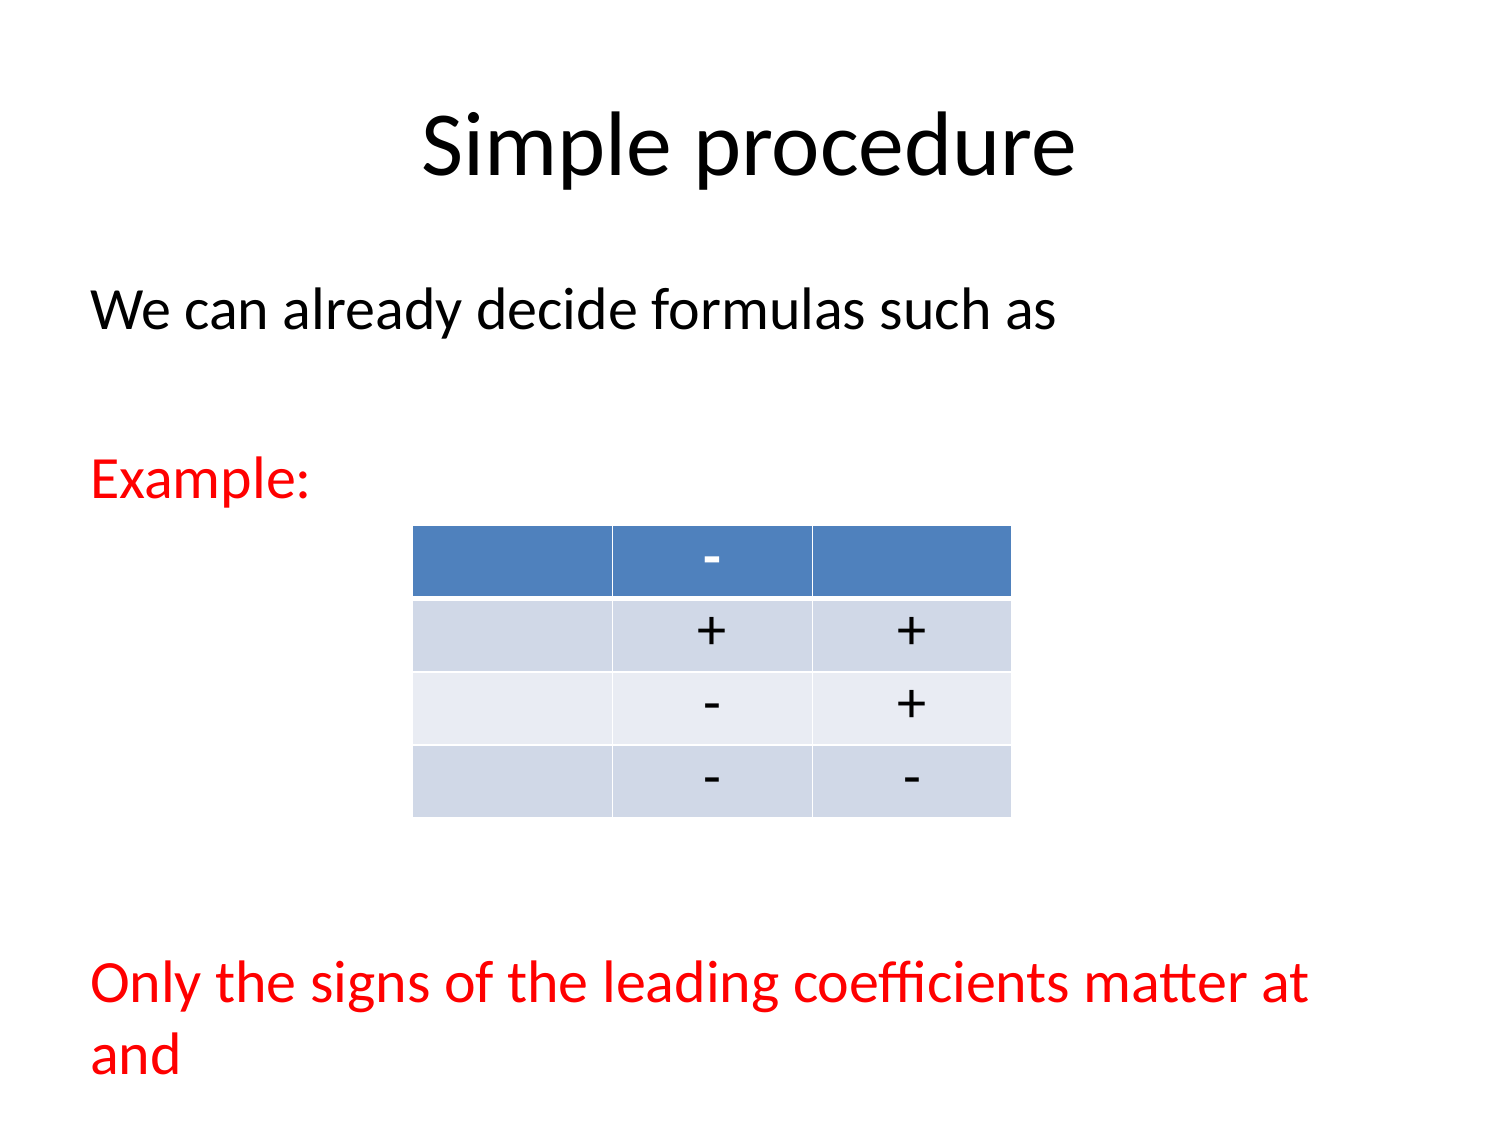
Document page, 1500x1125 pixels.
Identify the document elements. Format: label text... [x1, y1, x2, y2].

title Simple procedure [75, 45, 1425, 233]
